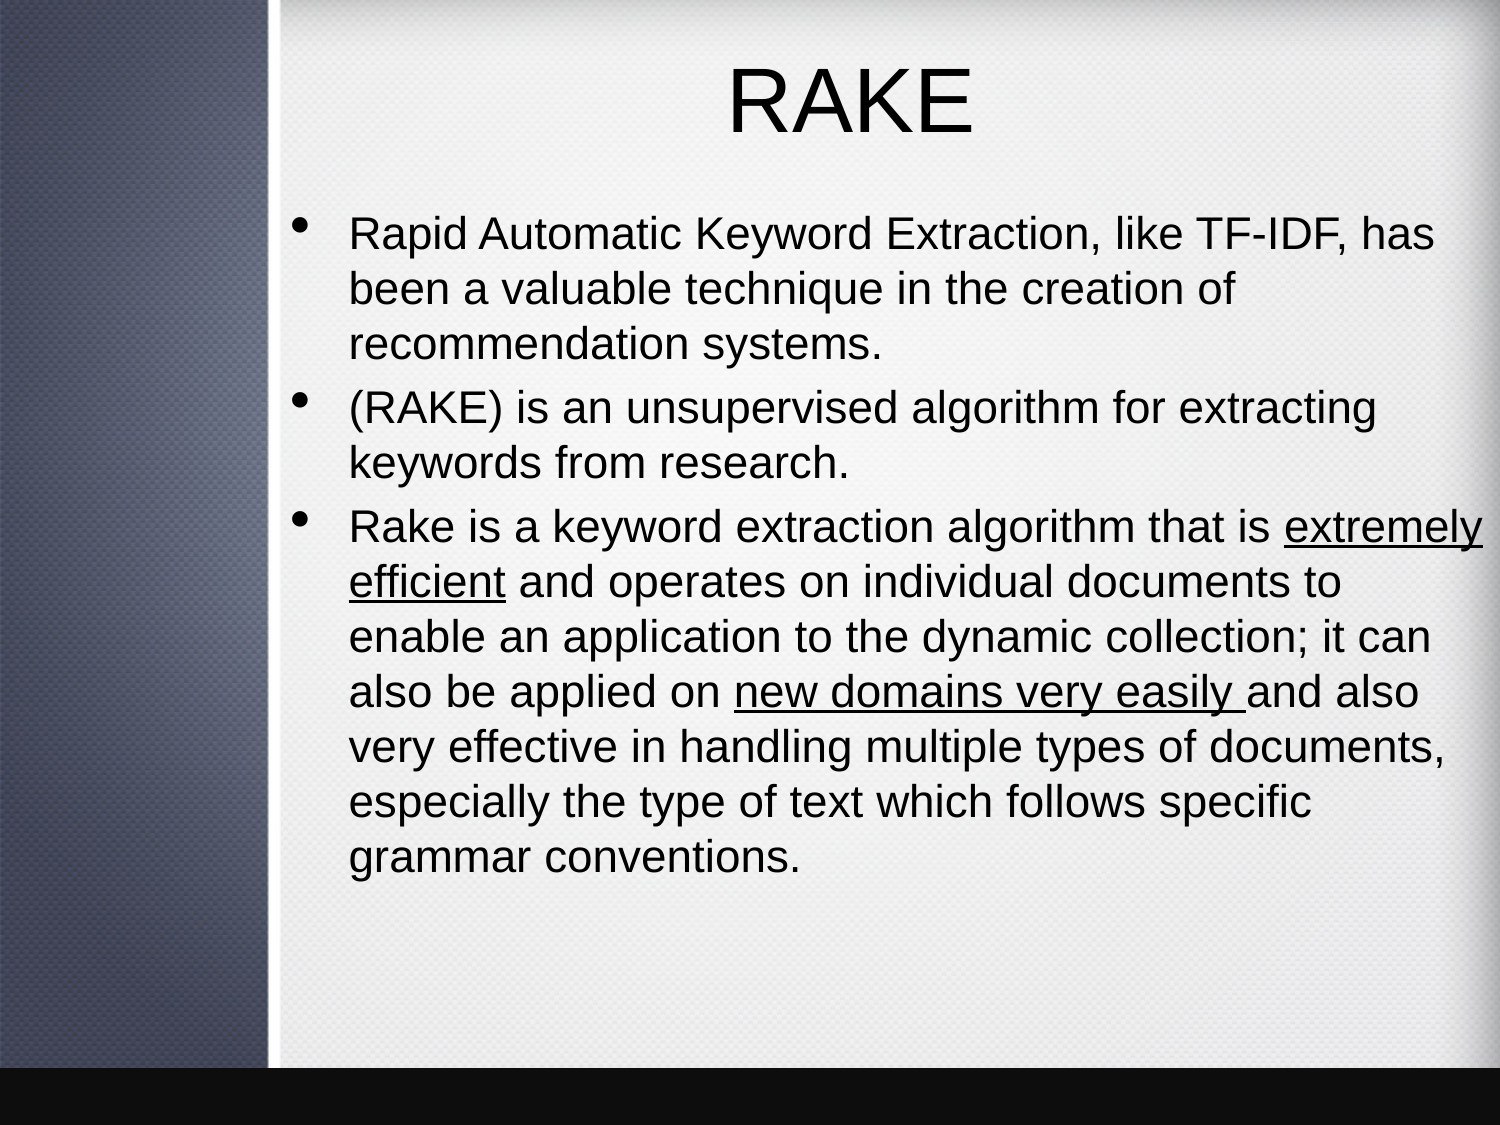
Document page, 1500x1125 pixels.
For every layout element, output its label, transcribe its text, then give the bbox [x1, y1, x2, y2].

title RAKE [289, 19, 1413, 173]
text_box Rapid Automatic Keyword Extraction, like TF-IDF, has been a valuable technique in the creation of recommendation systems. (RAKE) is an unsupervised algorithm for extracting keywords from research. Rake is a keyword extraction algorithm that is extremely efficient and operates on individual documents to enable an application to the dynamic collection; it can also be applied on new domains very easily and also very effective in handling multiple types of documents, especially the type of text which follows specific grammar conventions. [277, 196, 1500, 953]
text_box [0, 1068, 1500, 1125]
picture [0, 0, 1500, 1068]
